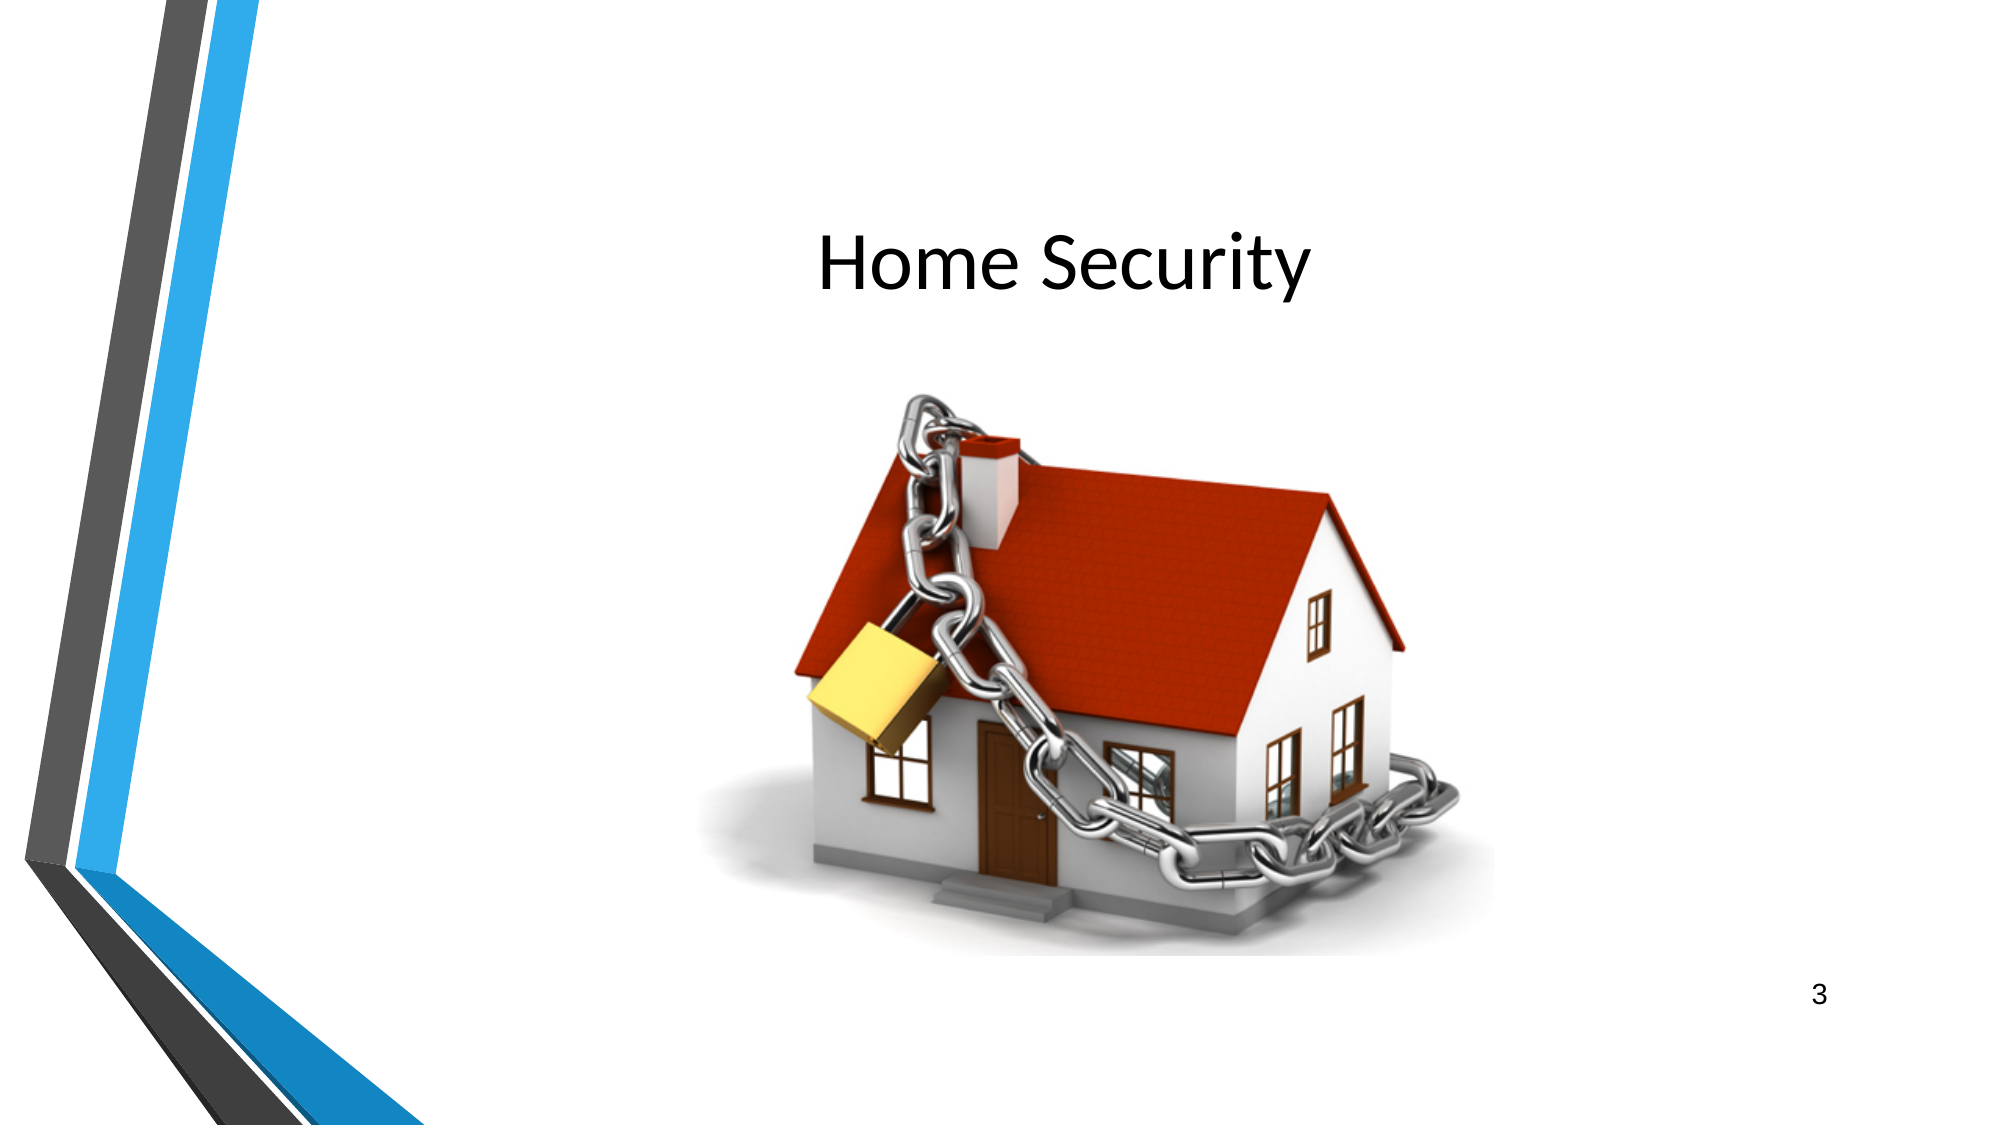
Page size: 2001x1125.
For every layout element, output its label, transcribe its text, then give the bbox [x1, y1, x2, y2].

picture [581, 392, 1582, 956]
title Home Security [243, 112, 1887, 400]
slide_number ‹#› [1796, 962, 1887, 1023]
